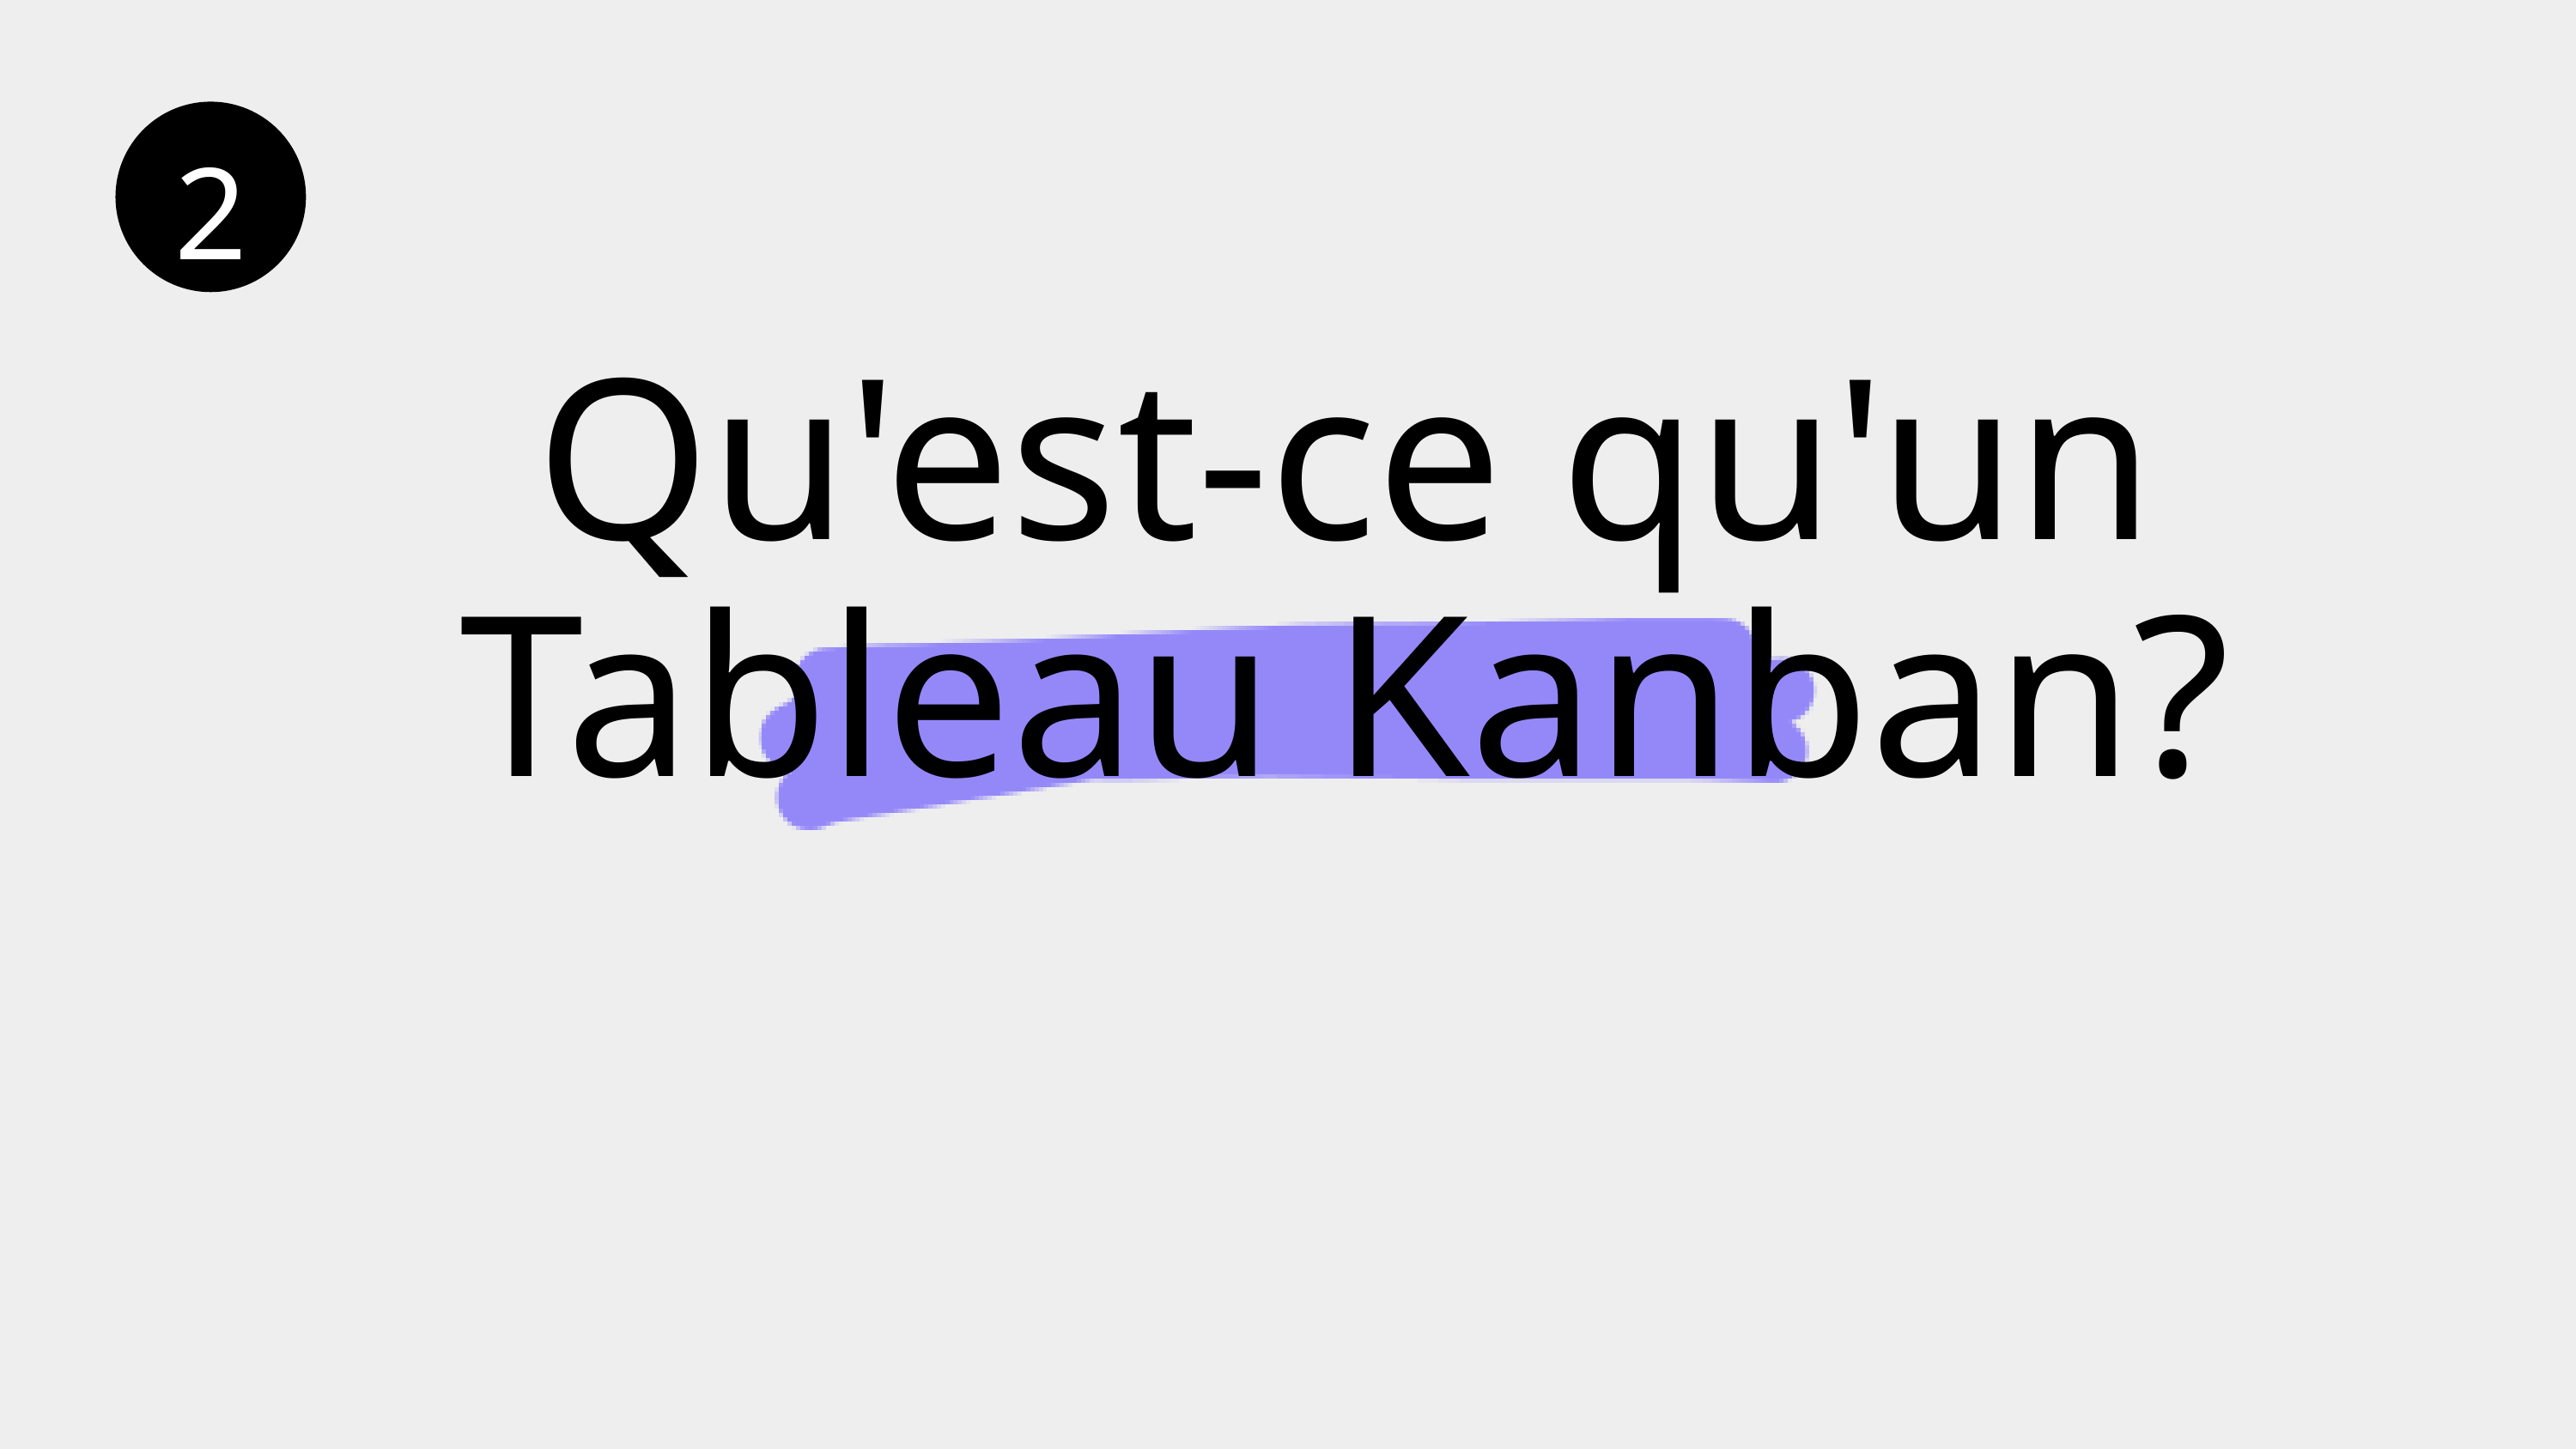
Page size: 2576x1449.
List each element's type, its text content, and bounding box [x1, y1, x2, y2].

text_box Qu'est-ce qu'un Tableau Kanban? [440, 348, 2251, 822]
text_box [115, 101, 307, 293]
text_box [758, 822, 1818, 830]
